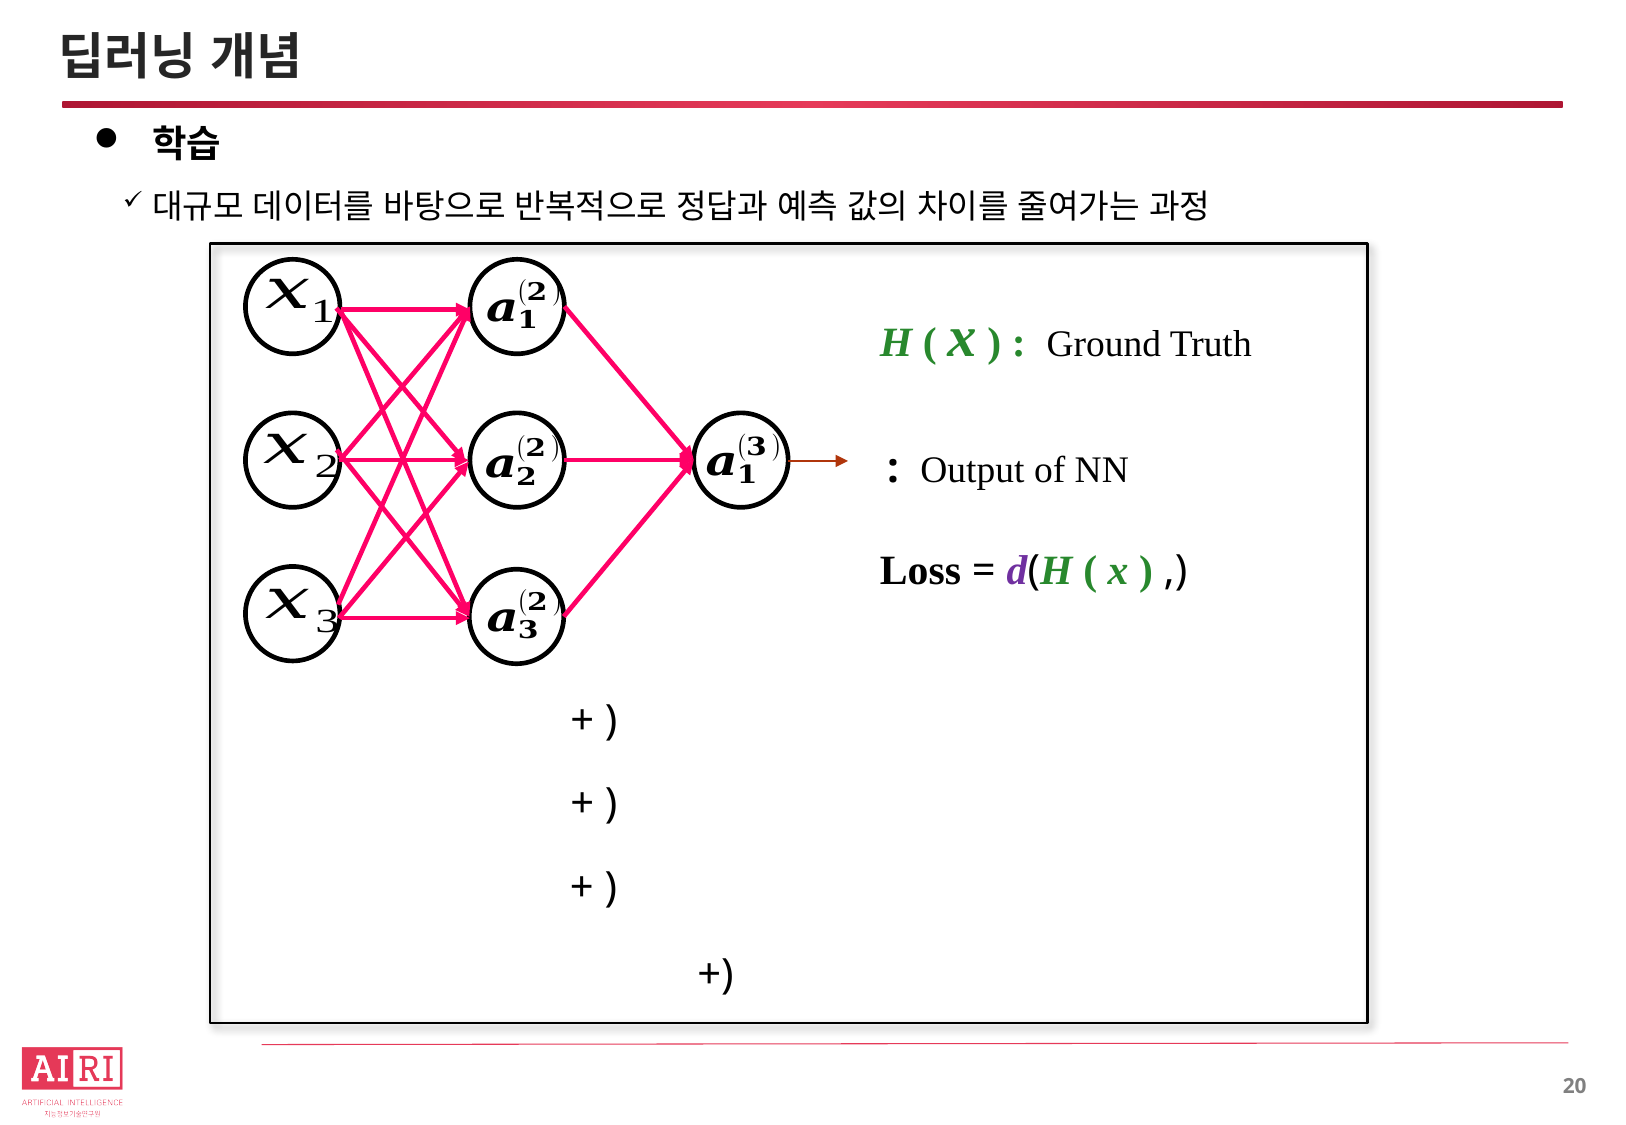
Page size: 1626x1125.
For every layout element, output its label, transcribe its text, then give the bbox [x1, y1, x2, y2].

picture [21, 1046, 123, 1118]
list 학습 대규모 데이터를 바탕으로 반복적으로 정답과 예측 값의 차이를 줄여가는 과정 [60, 101, 1562, 356]
title 딥러닝 개념 [59, 7, 1002, 102]
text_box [209, 243, 1368, 1024]
